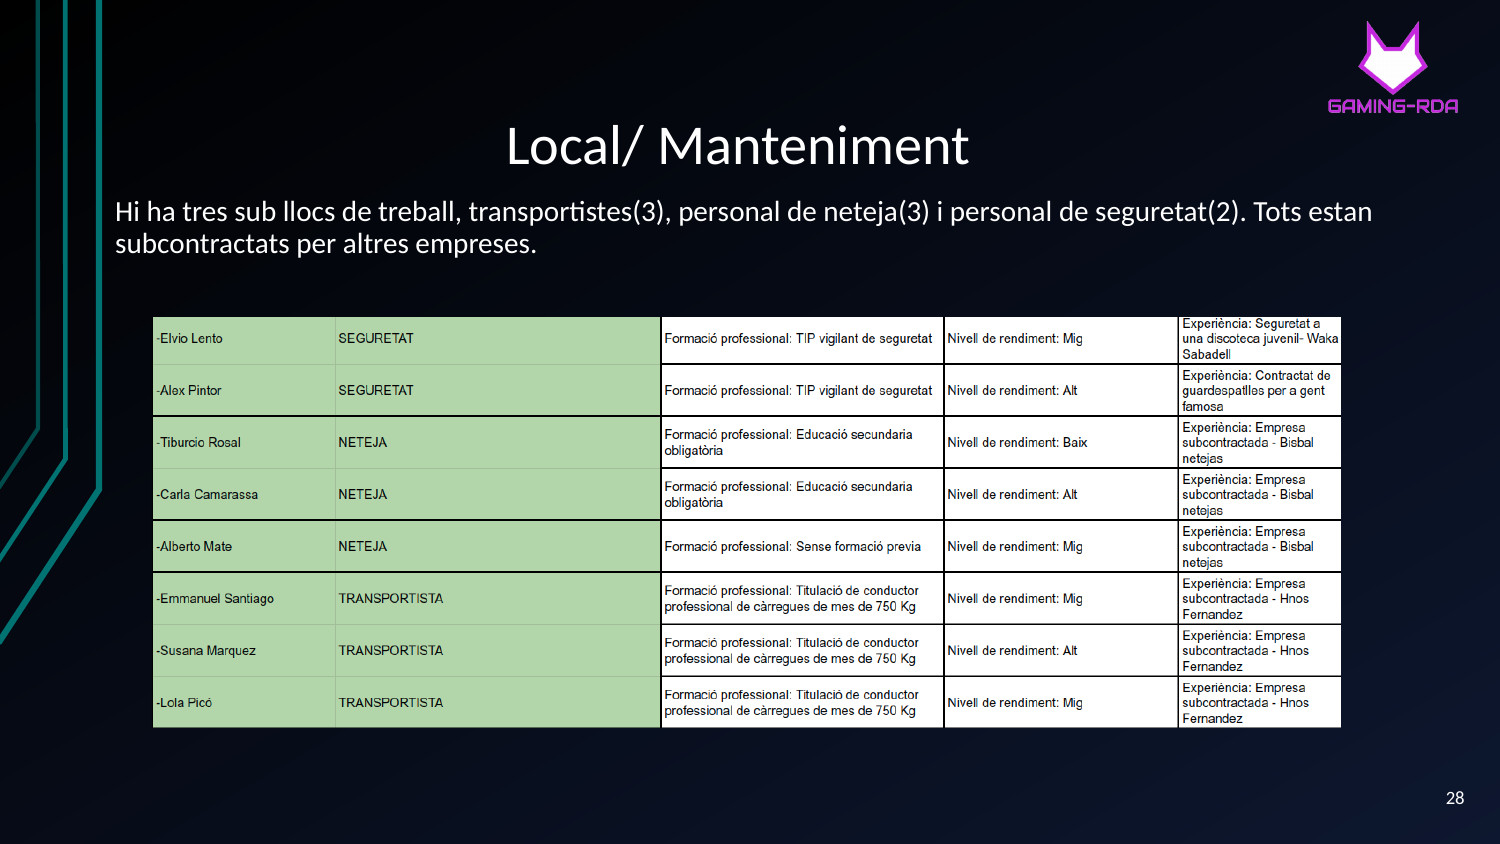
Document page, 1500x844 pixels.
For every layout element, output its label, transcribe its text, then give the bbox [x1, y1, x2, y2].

picture [151, 316, 1342, 728]
list Hi ha tres sub llocs de treball, transportistes(3), personal de neteja(3) i personal de seguretat(2). Tots estan subcontractats per altres empreses. [100, 189, 1500, 323]
slide_number ‹#› [1389, 764, 1480, 830]
title Local/ Manteniment [491, 104, 1009, 185]
picture [1322, 14, 1463, 134]
